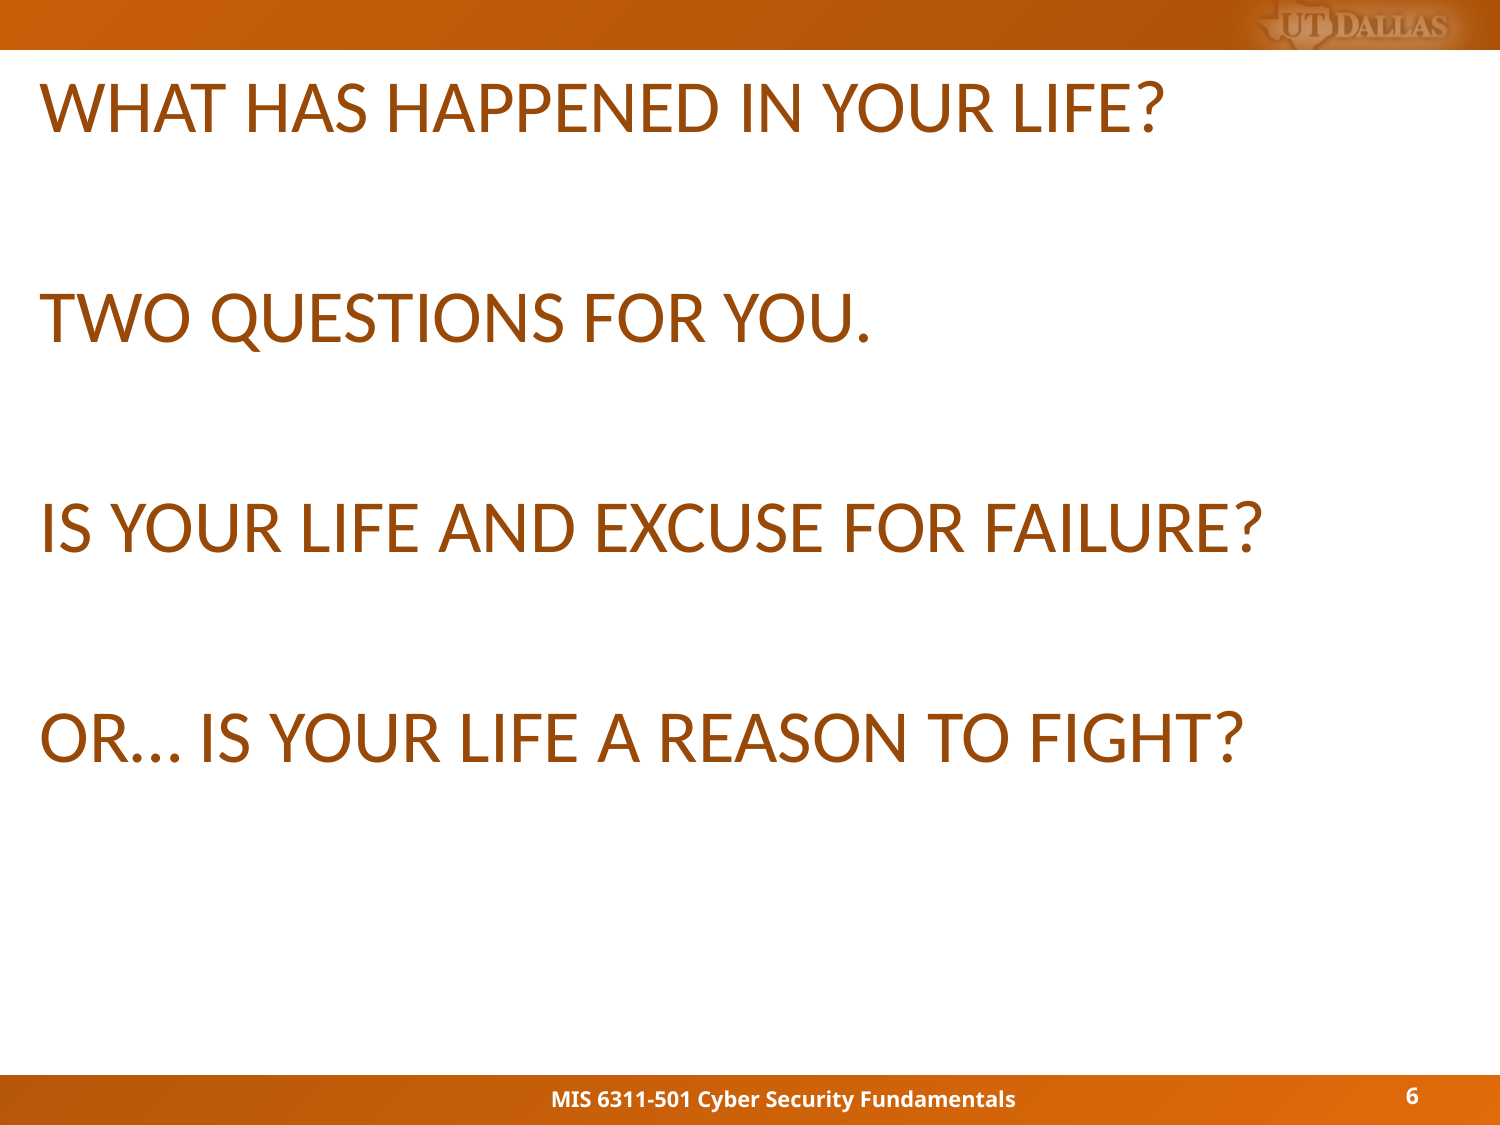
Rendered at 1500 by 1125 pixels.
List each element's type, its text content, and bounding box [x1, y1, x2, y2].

list WHAT HAS HAPPENED IN YOUR LIFE? TWO QUESTIONS FOR YOU. IS YOUR LIFE AND EXCUSE FOR FAILURE? OR… IS YOUR LIFE A REASON TO FIGHT? [24, 49, 1500, 1077]
slide_number 6 [1350, 1077, 1475, 1120]
picture [1218, 0, 1500, 49]
